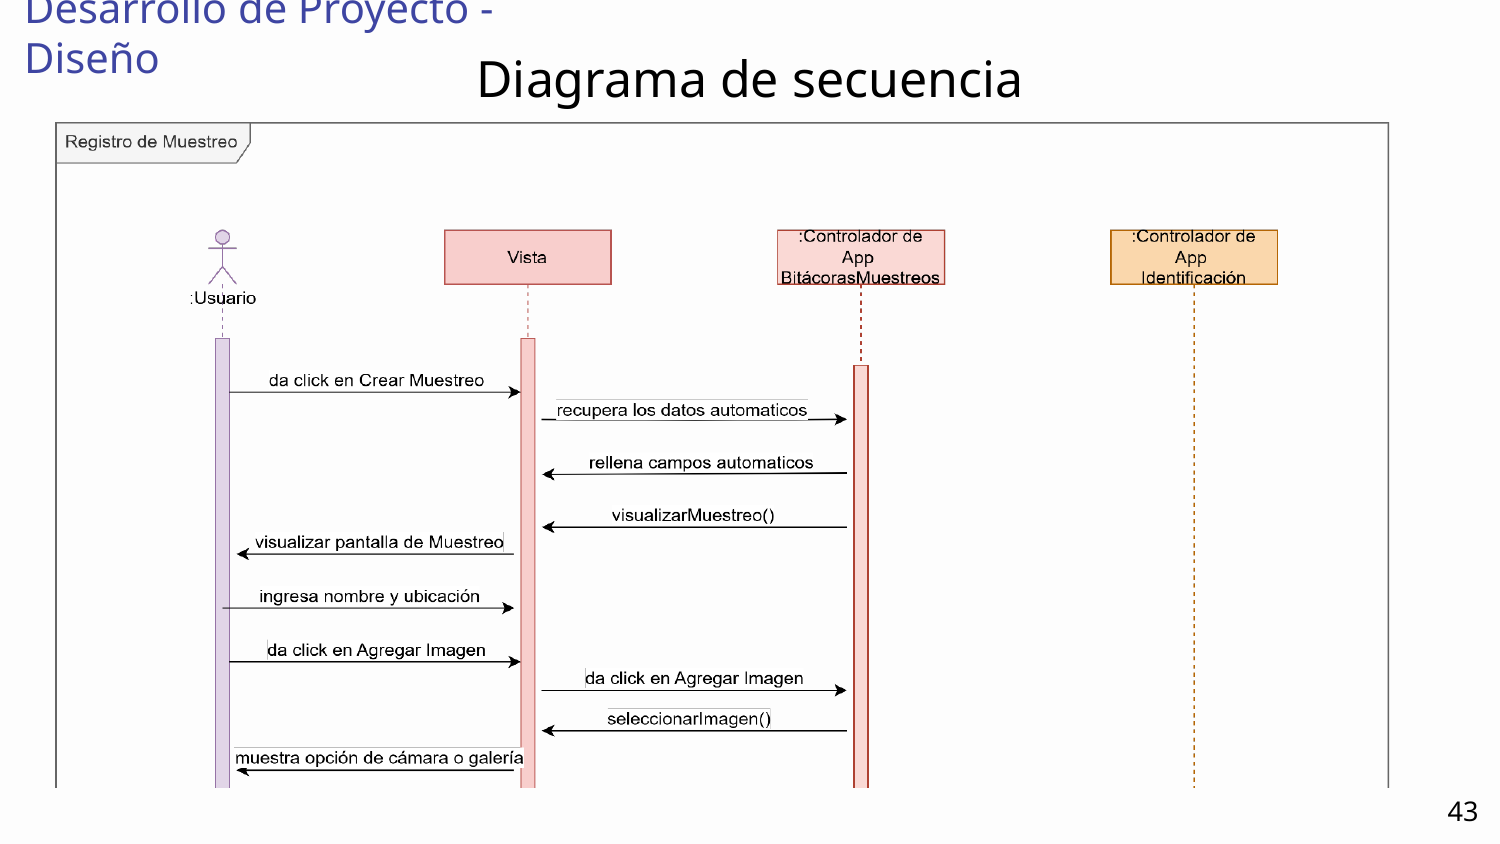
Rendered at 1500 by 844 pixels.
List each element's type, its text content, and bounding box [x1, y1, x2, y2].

text_box Desarrollo de Proyecto - Diseño [9, 9, 74, 56]
picture [41, 108, 1404, 788]
title Diagrama de secuencia [74, 0, 1426, 163]
slide_number 43 [1403, 779, 1494, 844]
